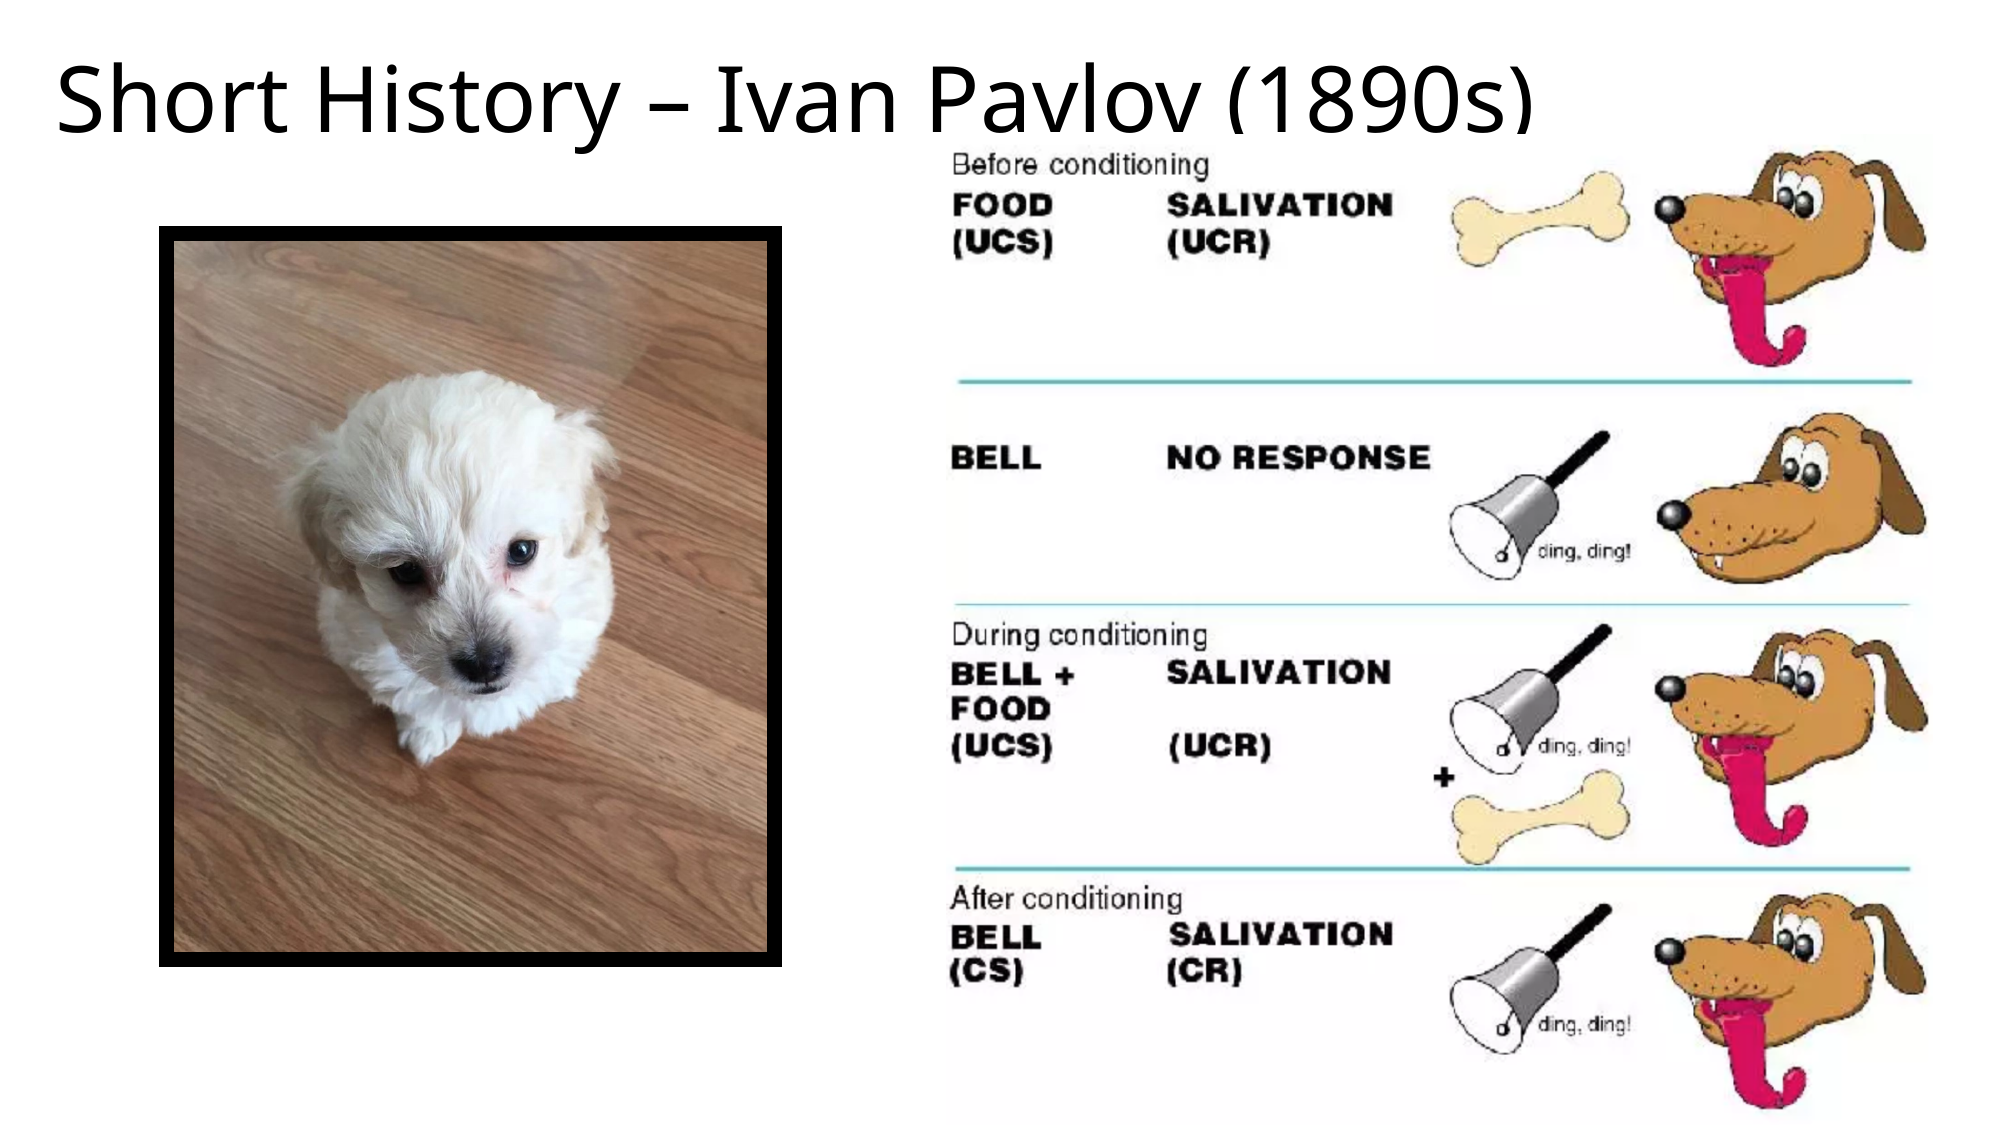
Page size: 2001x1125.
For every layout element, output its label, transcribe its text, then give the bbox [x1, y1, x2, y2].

picture [945, 134, 1933, 1125]
title Short History – Ivan Pavlov (1890s) [40, 35, 1766, 171]
picture [173, 240, 768, 953]
